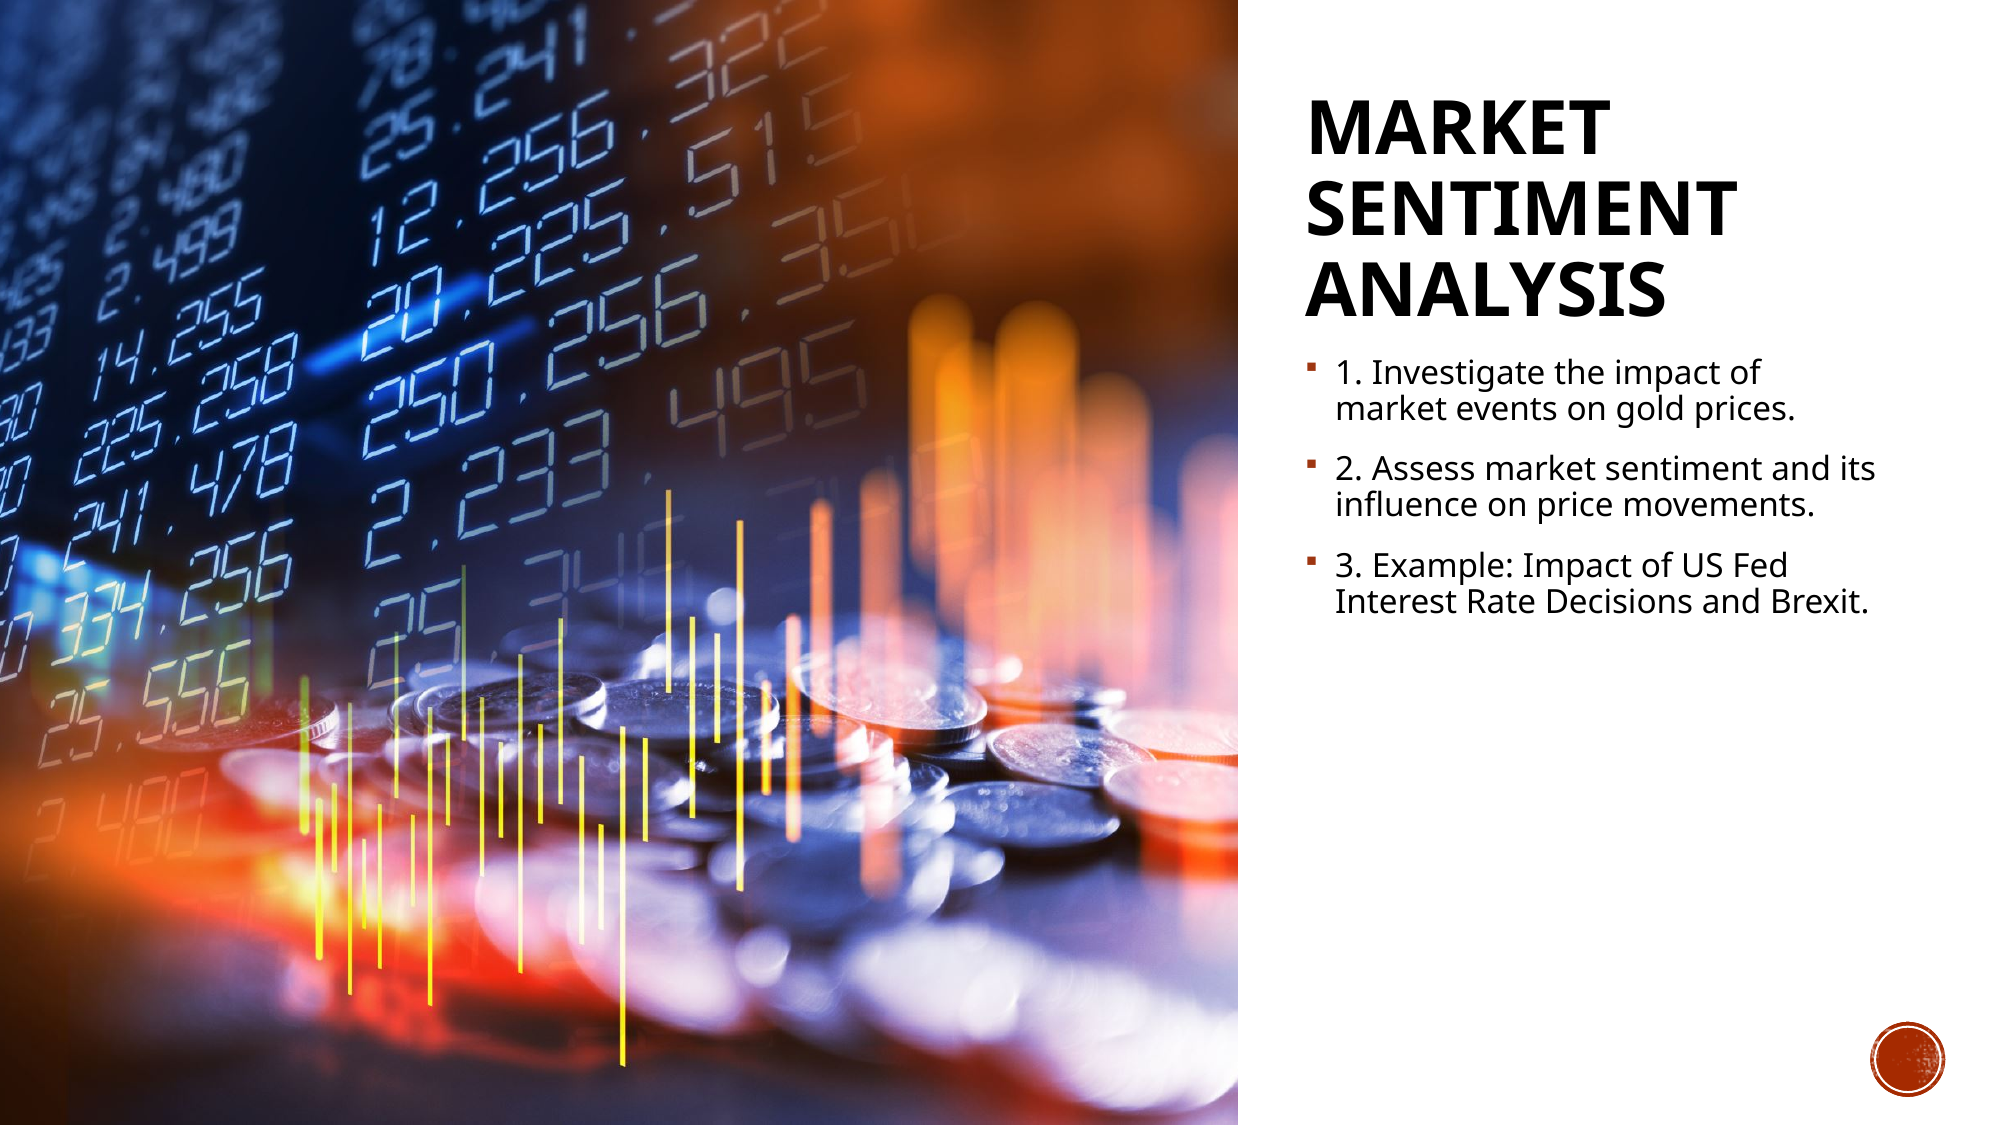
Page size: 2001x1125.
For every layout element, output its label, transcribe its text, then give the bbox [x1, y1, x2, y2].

title Market Sentiment Analysis [1290, 79, 1894, 344]
list 1. Investigate the impact of market events on gold prices. 2. Assess market sentiment and its influence on price movements. 3. Example: Impact of US Fed Interest Rate Decisions and Brexit. [1290, 348, 1894, 1020]
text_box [1872, 1024, 1943, 1095]
picture [0, 0, 1238, 1125]
